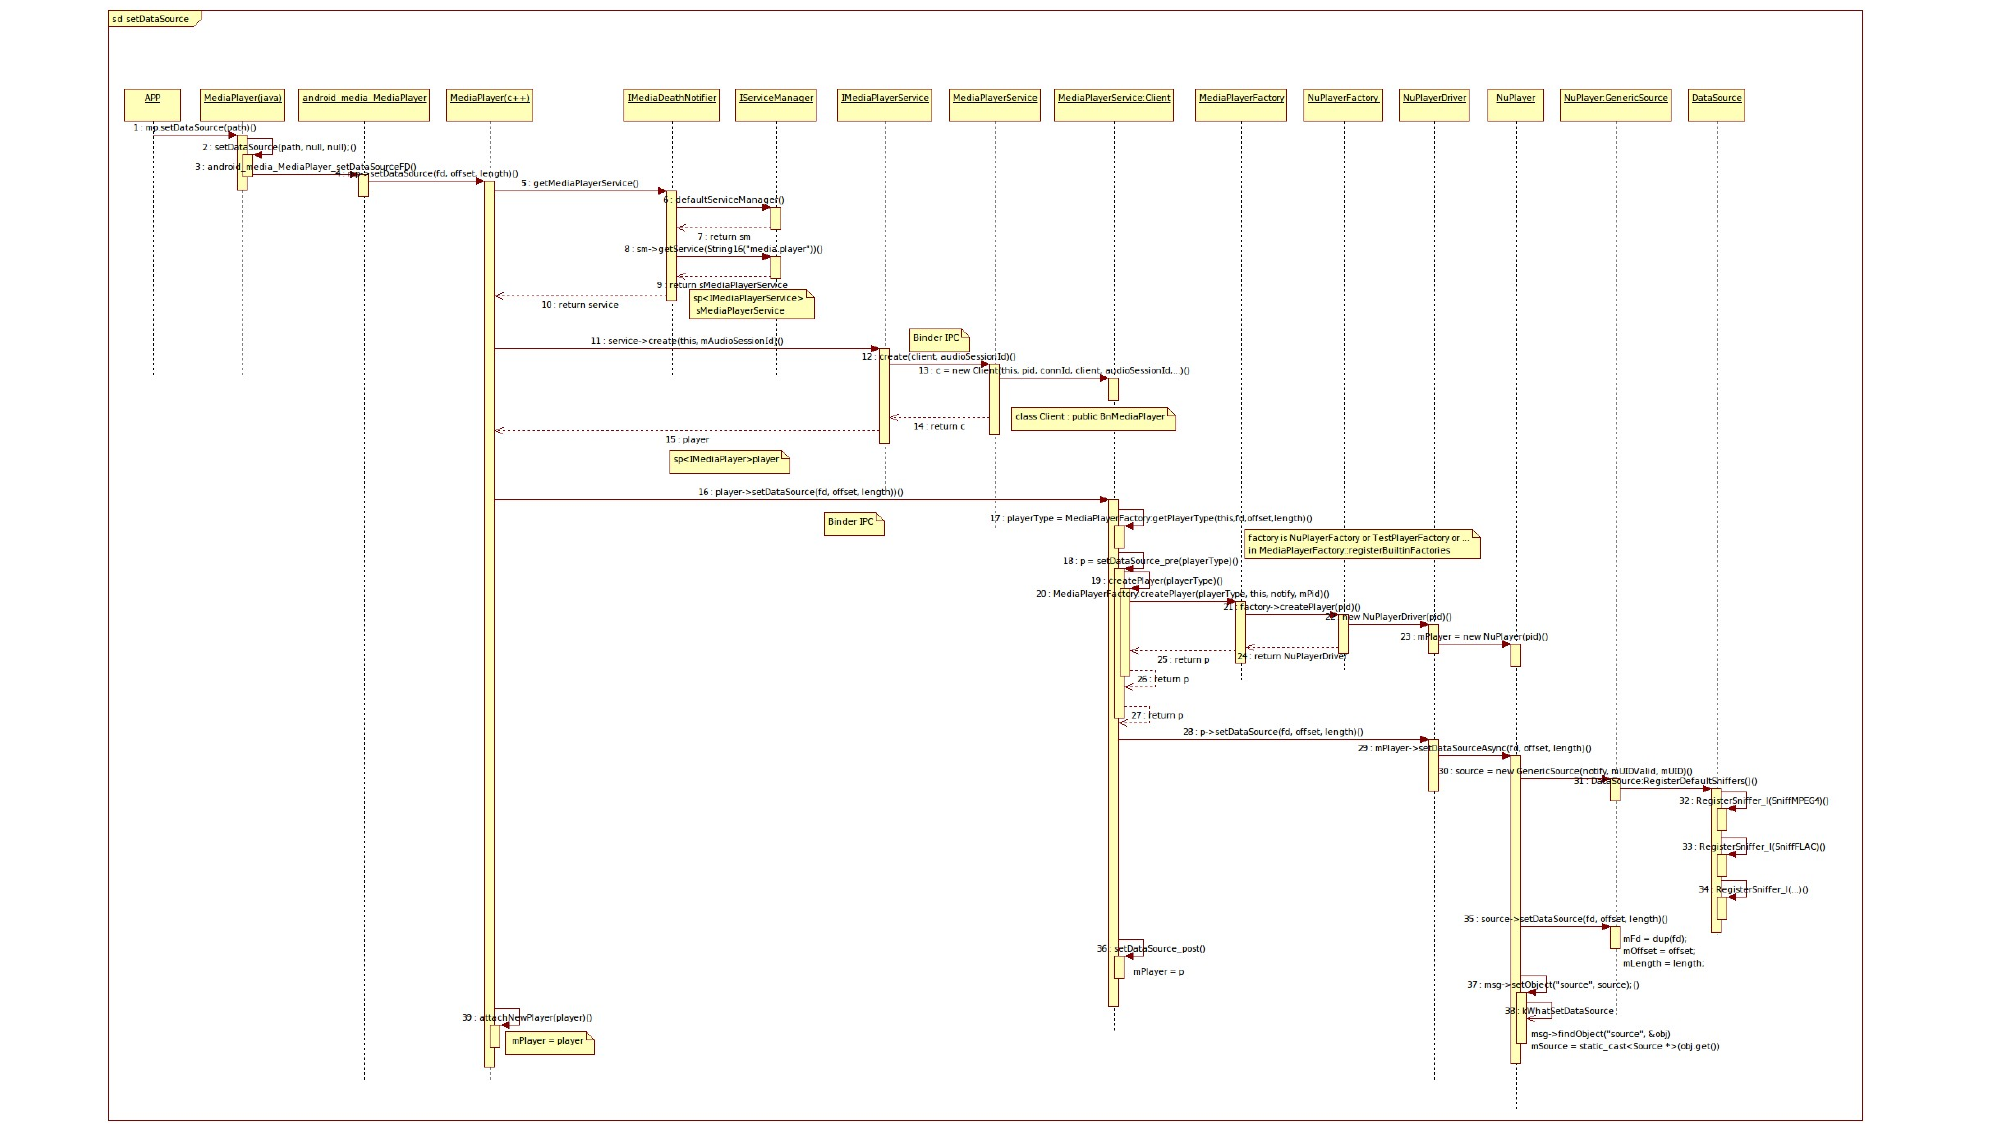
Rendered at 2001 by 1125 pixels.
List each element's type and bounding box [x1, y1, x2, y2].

picture [91, 0, 1878, 1125]
